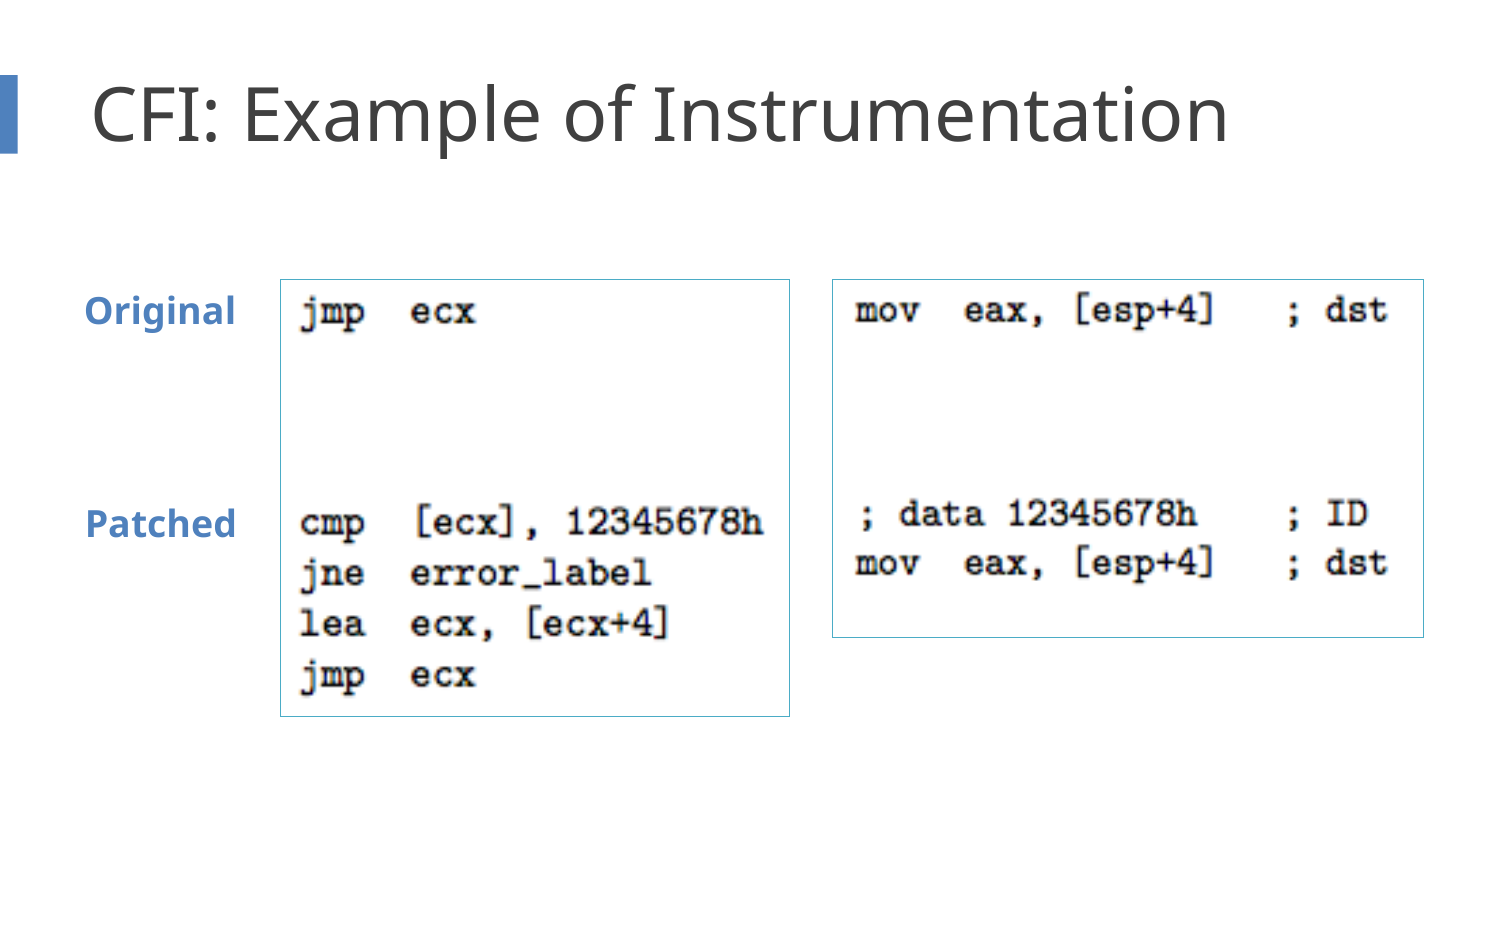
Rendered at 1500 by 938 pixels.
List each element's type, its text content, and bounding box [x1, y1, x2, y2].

picture [280, 279, 790, 717]
title CFI: Example of Instrumentation [75, 37, 1425, 186]
text_box Patched [70, 492, 253, 553]
picture [832, 279, 1424, 638]
text_box Original [69, 279, 252, 340]
